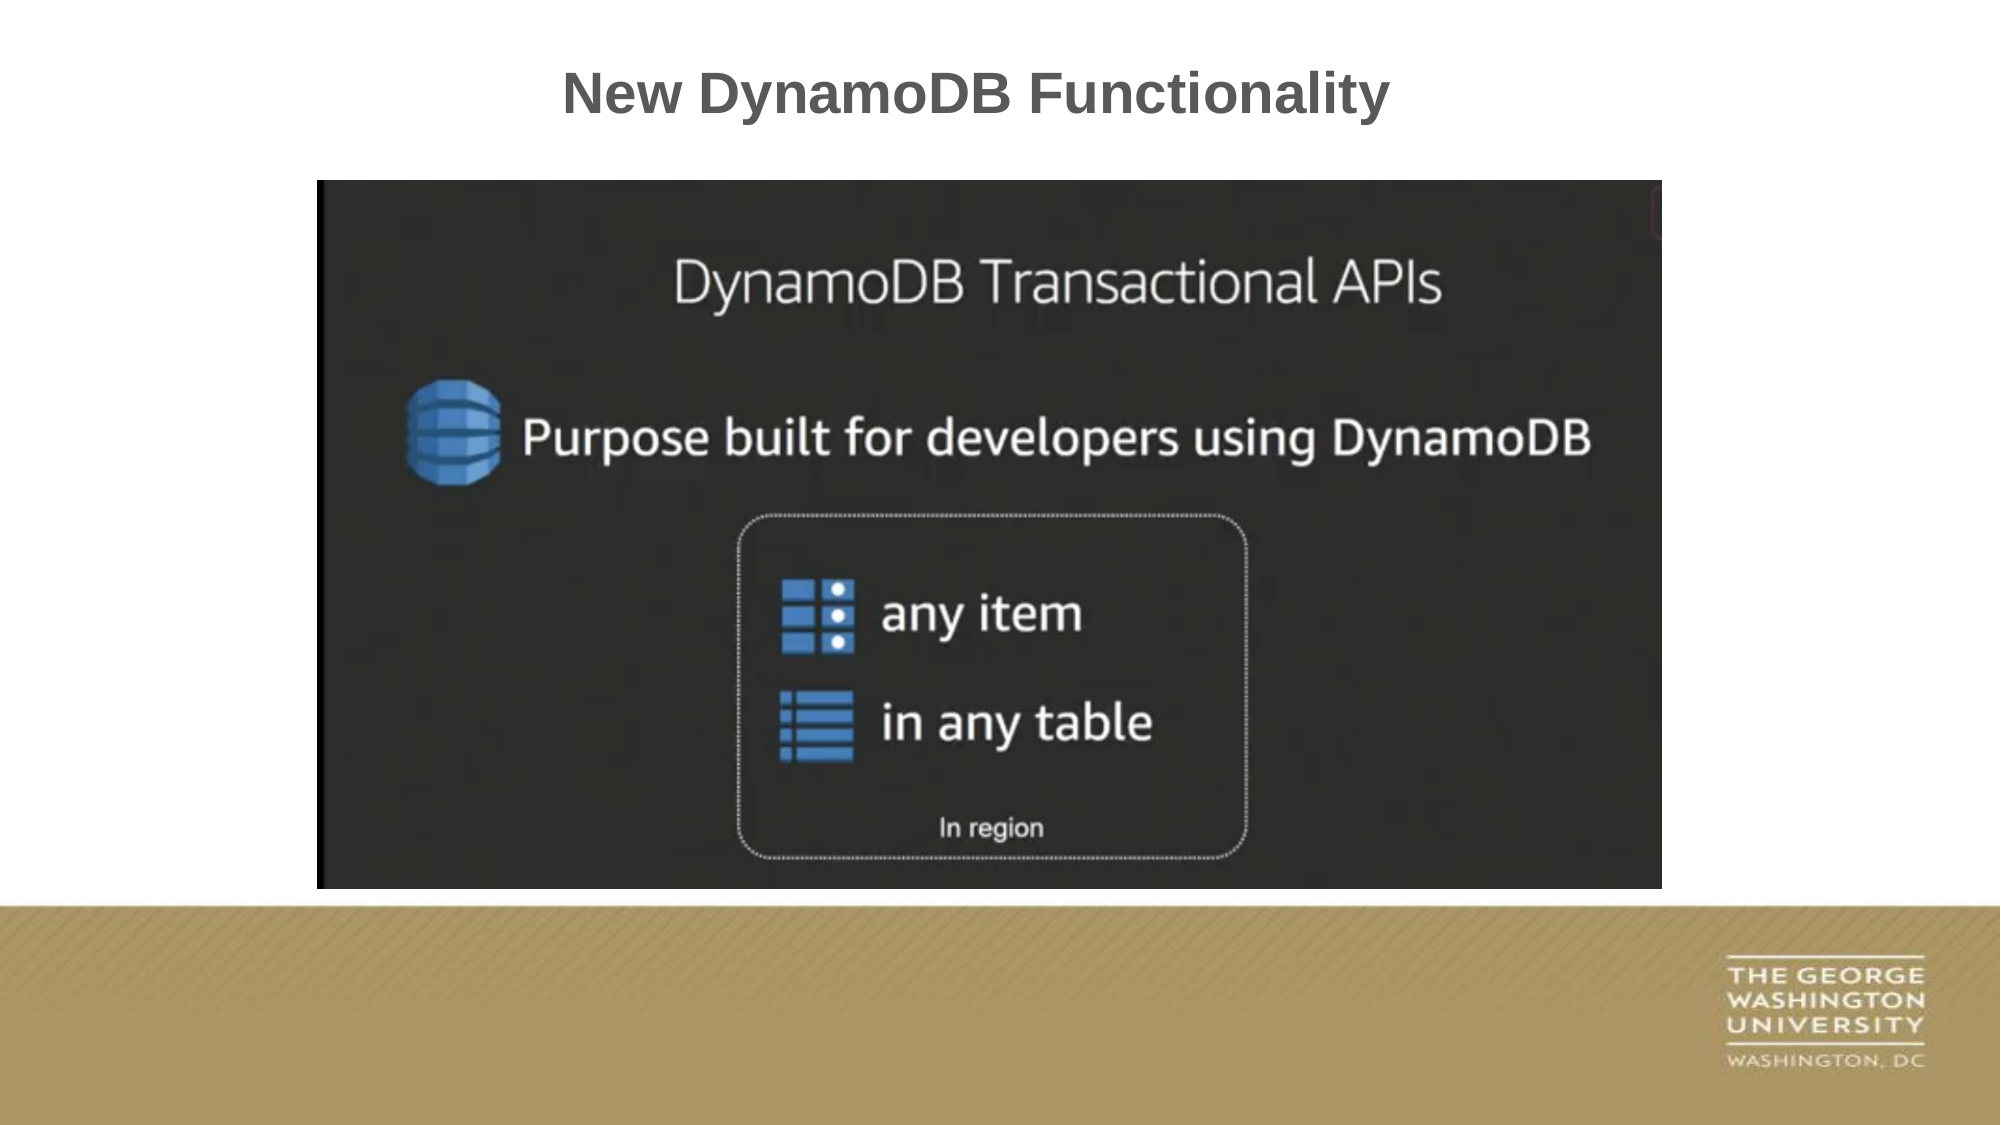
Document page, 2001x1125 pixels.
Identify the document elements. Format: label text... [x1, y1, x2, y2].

picture [0, 0, 2000, 1125]
text_box [279, 149, 1700, 211]
title New DynamoDB Functionality [422, 47, 1533, 149]
